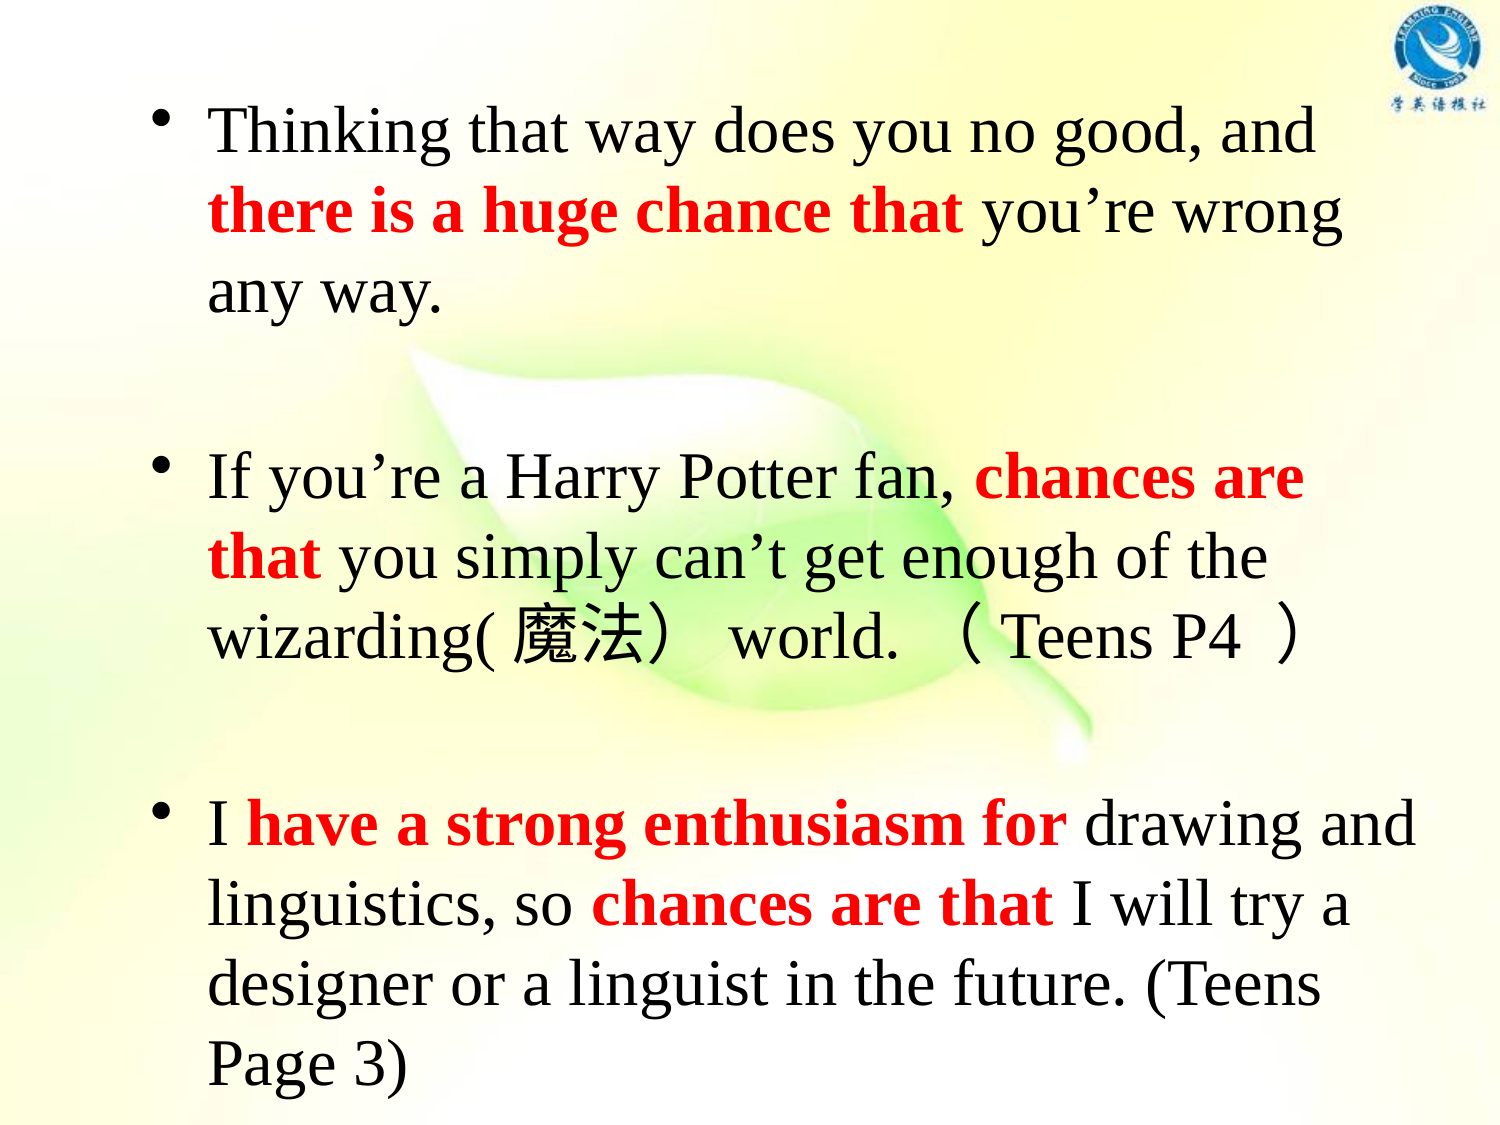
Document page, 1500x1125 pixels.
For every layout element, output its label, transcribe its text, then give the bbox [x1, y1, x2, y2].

picture [0, 0, 1500, 1125]
list Thinking that way does you no good, and there is a huge chance that you’re wrong any way. If you’re a Harry Potter fan, chances are that you simply can’t get enough of the wizarding(魔法）world.（Teens P4 ） I have a strong enthusiasm for drawing and linguistics, so chances are that I will try a designer or a linguist in the future. (Teens Page 3) [135, 78, 1447, 965]
